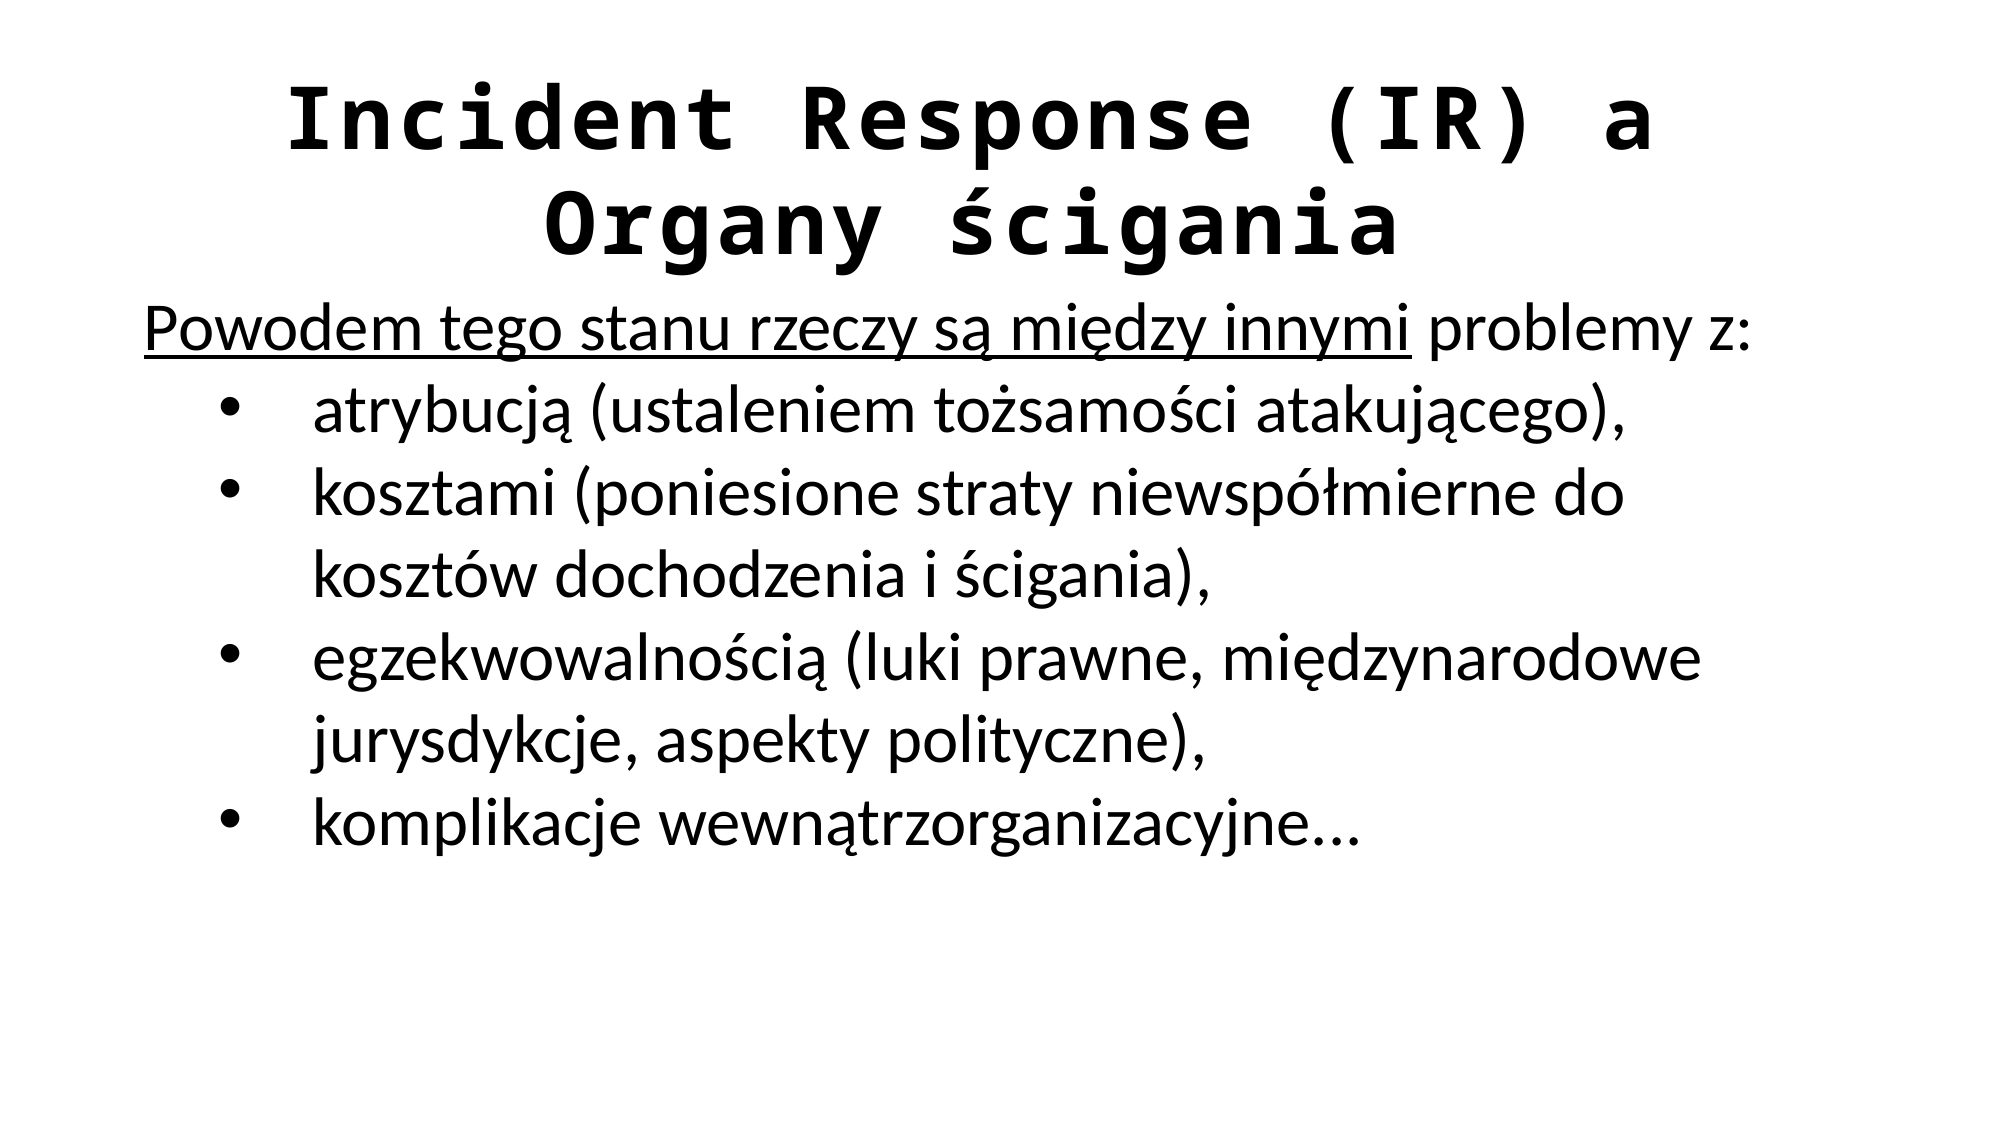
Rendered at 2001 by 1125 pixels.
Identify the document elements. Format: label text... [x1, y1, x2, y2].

text_box Powodem tego stanu rzeczy są między innymi problemy z: atrybucją (ustaleniem tożsamości atakującego), kosztami (poniesione straty niewspółmierne do kosztów dochodzenia i ścigania), egzekwowalnością (luki prawne, międzynarodowe jurysdykcje, aspekty polityczne), komplikacje wewnątrzorganizacyjne... [143, 281, 1857, 859]
text_box Incident Response (IR) a Organy ścigania [106, 62, 1838, 272]
